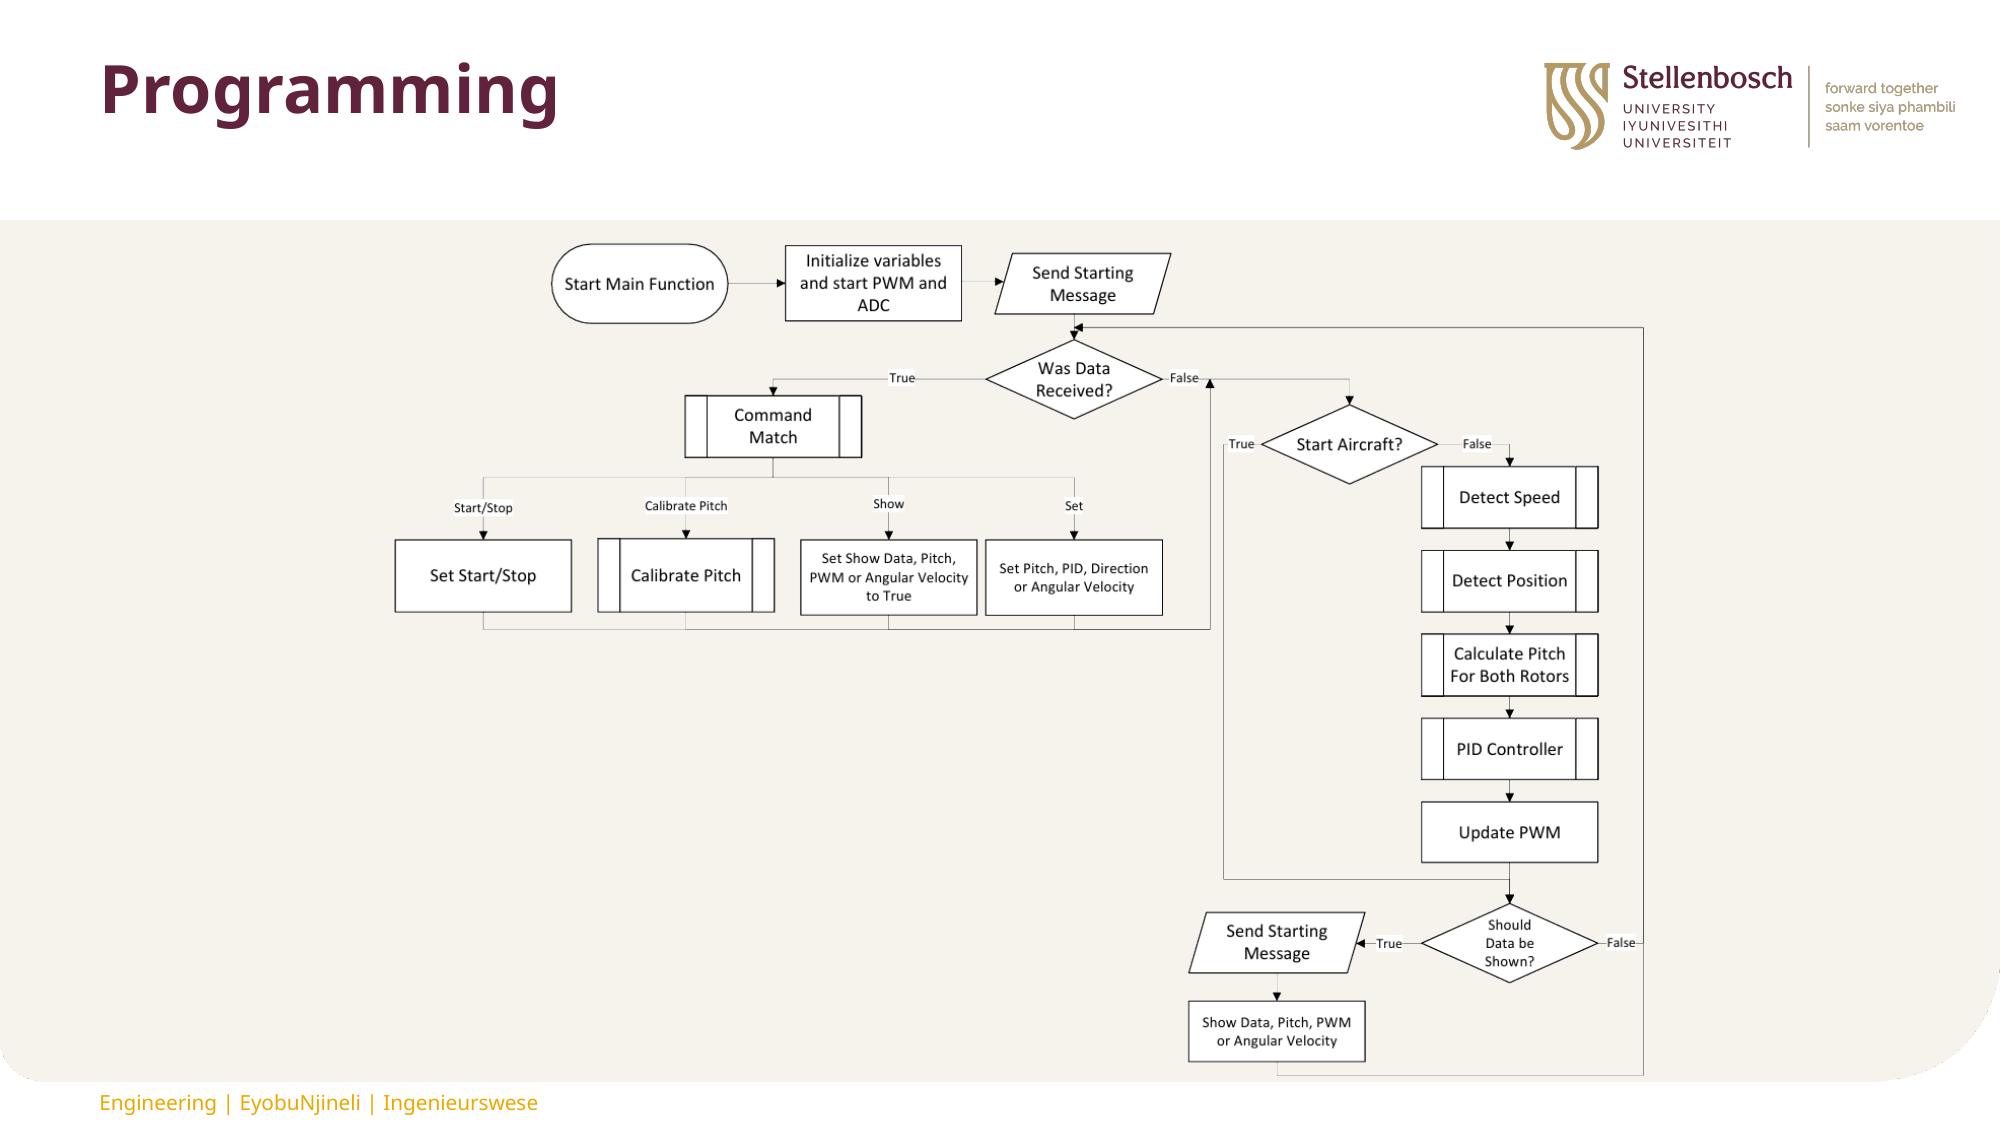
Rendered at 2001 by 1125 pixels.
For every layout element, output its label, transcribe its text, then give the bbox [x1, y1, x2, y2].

title Programming [85, 48, 1452, 216]
picture [0, 236, 2000, 1125]
picture [1499, 21, 2000, 192]
